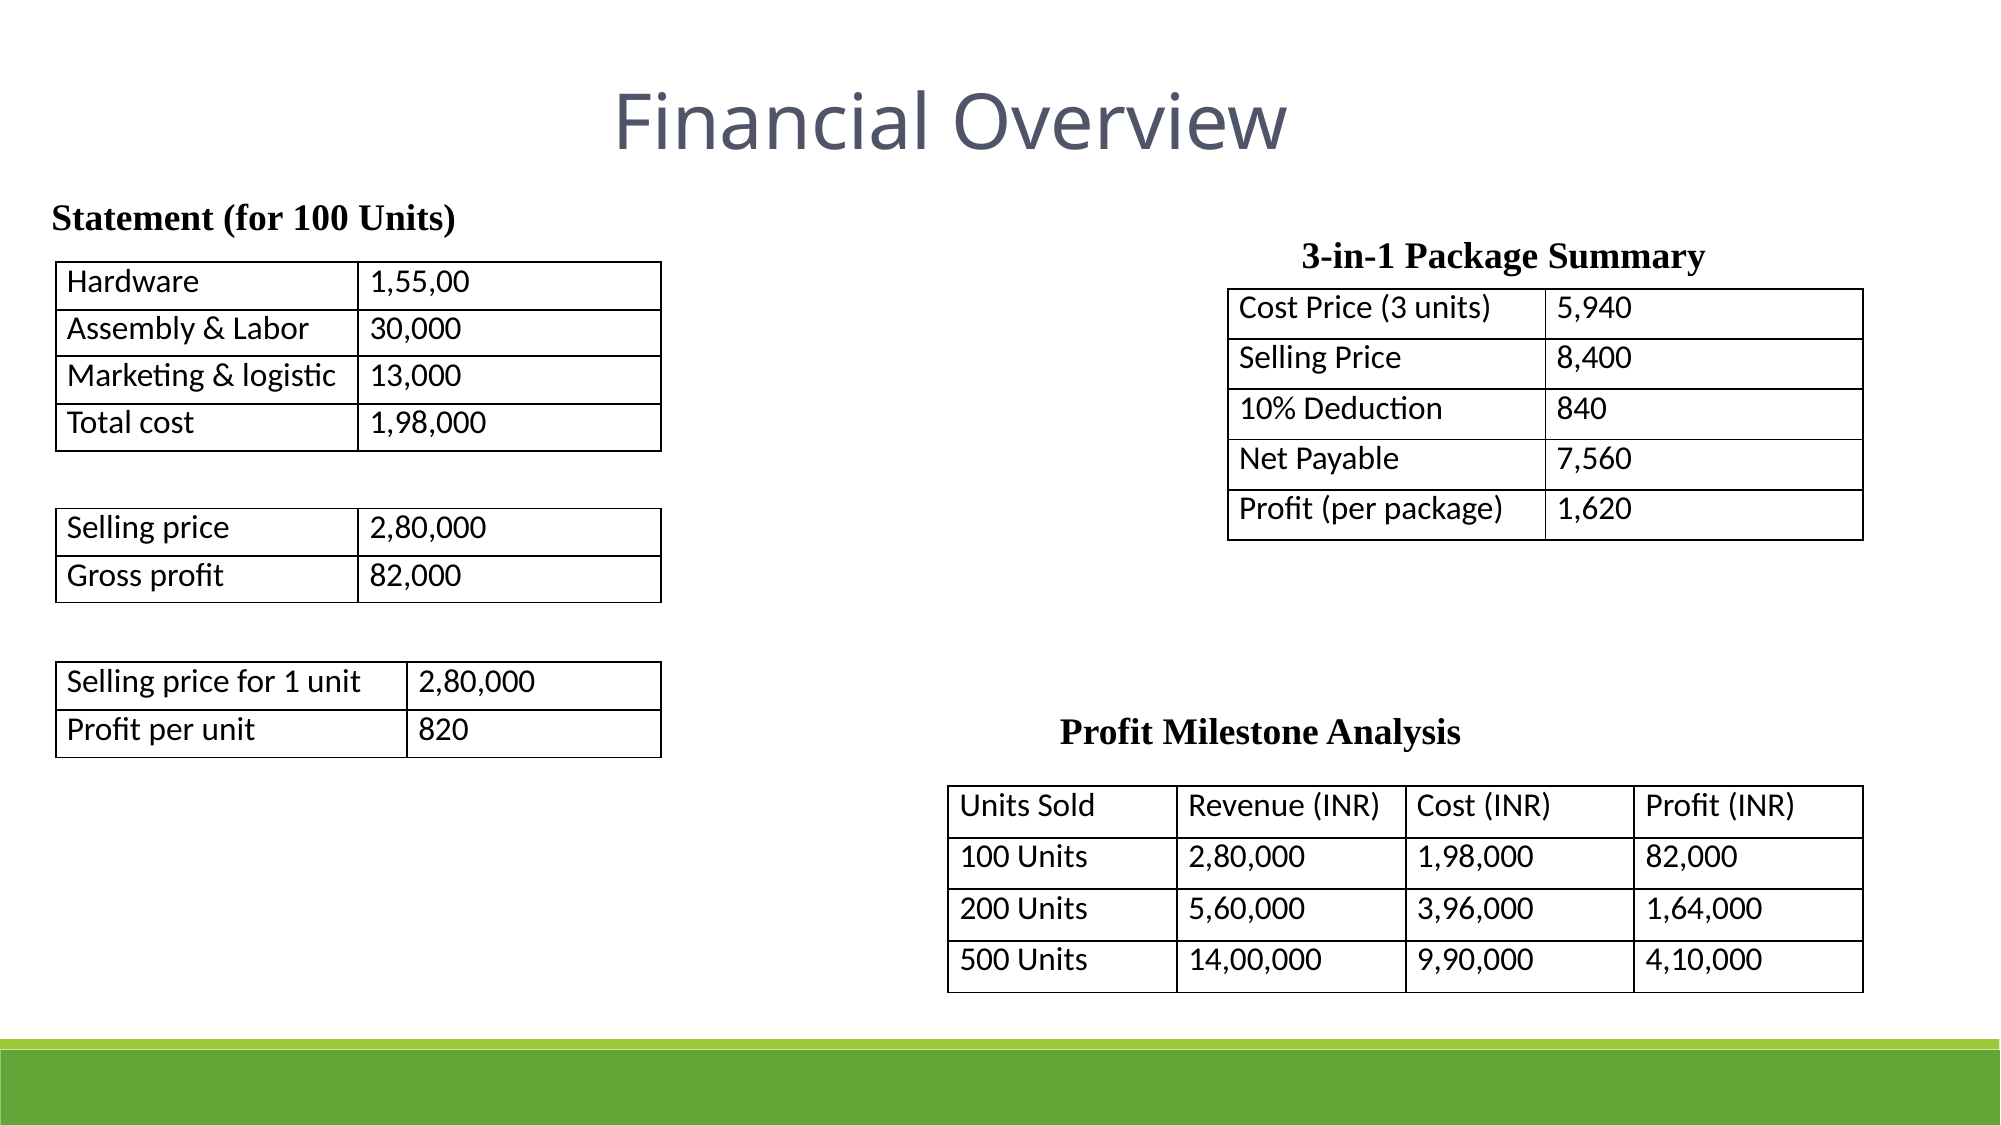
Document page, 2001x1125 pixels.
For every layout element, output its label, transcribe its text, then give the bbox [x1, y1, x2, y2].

table_header Selling price [57, 509, 357, 555]
table_cell 1,98,000 [1407, 839, 1633, 888]
table_header Cost Price (3 units) [1229, 290, 1545, 338]
table_cell 7,560 [1546, 440, 1862, 489]
table_cell 82,000 [1635, 839, 1862, 888]
table_cell Net Payable [1229, 440, 1545, 489]
table_cell 4,10,000 [1635, 942, 1862, 992]
text_box Profit Milestone Analysis [1045, 693, 2000, 760]
table_cell 9,90,000 [1407, 942, 1633, 992]
table_header Selling price for 1 unit [57, 663, 406, 709]
table_cell 14,00,000 [1178, 942, 1405, 992]
table_cell Selling Price [1229, 340, 1545, 388]
table_cell 13,000 [359, 357, 660, 403]
table_cell 1,64,000 [1635, 890, 1862, 940]
table_cell Profit per unit [57, 711, 406, 757]
table_header 5,940 [1546, 290, 1862, 338]
table_header Cost (INR) [1407, 787, 1633, 837]
text_box 3-in-1 Package Summary [1286, 217, 1941, 284]
table_cell 200 Units [949, 890, 1176, 940]
table_cell 100 Units [949, 839, 1176, 888]
table_cell 1,620 [1546, 491, 1862, 539]
text_box Statement (for 100 Units) [36, 179, 1037, 246]
table_cell 8,400 [1546, 340, 1862, 388]
table_cell 3,96,000 [1407, 890, 1633, 940]
table_cell Gross profit [57, 557, 357, 602]
table_header Hardware [57, 263, 357, 309]
table_header Profit (INR) [1635, 787, 1862, 837]
table_header Revenue (INR) [1178, 787, 1405, 837]
table_cell 10% Deduction [1229, 390, 1545, 439]
table_cell Marketing & logistic [57, 357, 357, 403]
table_cell 500 Units [949, 942, 1176, 992]
table_header Units Sold [949, 787, 1176, 837]
table_cell 820 [408, 711, 660, 757]
table_cell 1,98,000 [359, 405, 660, 450]
table_header 2,80,000 [359, 509, 660, 555]
table_header 2,80,000 [408, 663, 660, 709]
table_cell Assembly & Labor [57, 311, 357, 355]
table_cell Total cost [57, 405, 357, 450]
table_cell 5,60,000 [1178, 890, 1405, 940]
table_cell 82,000 [359, 557, 660, 602]
table_cell Profit (per package) [1229, 491, 1545, 539]
table_cell 840 [1546, 390, 1862, 439]
table_cell 2,80,000 [1178, 839, 1405, 888]
table_header 1,55,00 [359, 263, 660, 309]
table_cell 30,000 [359, 311, 660, 355]
text_box Financial Overview [612, 68, 1388, 166]
